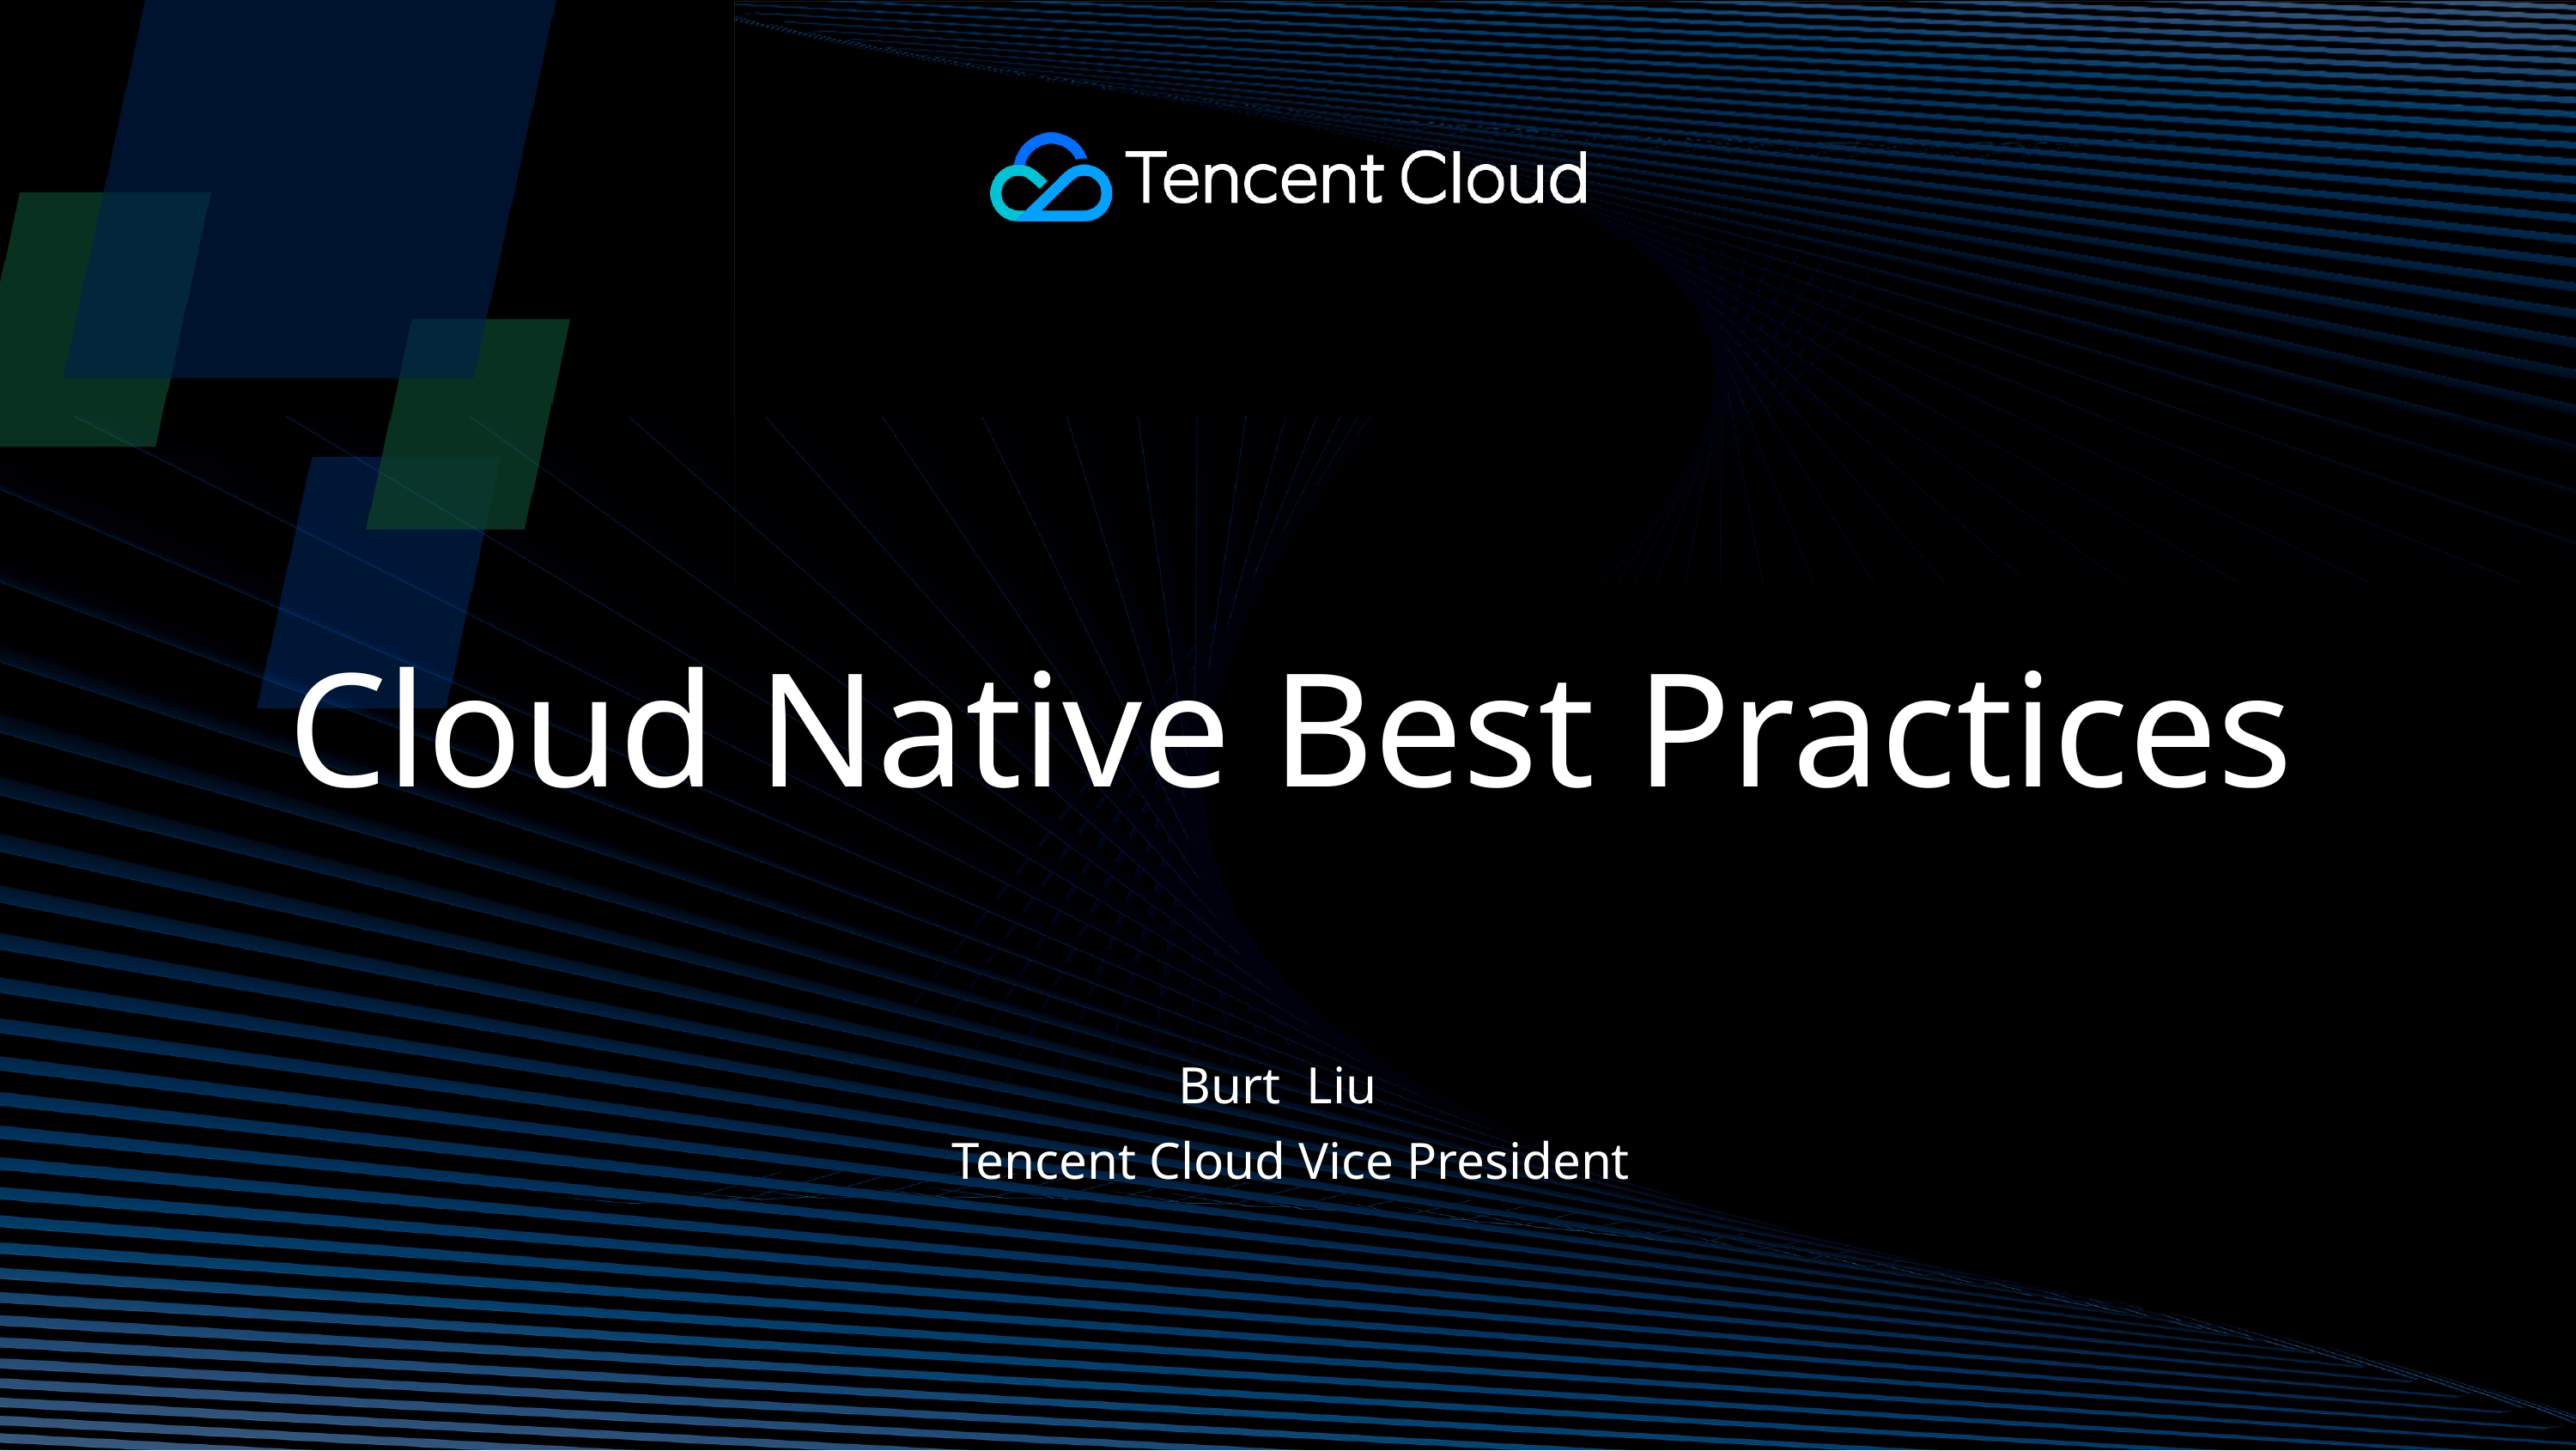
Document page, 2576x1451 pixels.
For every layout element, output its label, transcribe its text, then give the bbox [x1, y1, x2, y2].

text_box Burt Liu Tencent Cloud Vice President [492, 1039, 2089, 1189]
text_box Cloud Native Best Practices [175, 629, 2407, 819]
picture [0, 0, 2576, 1450]
